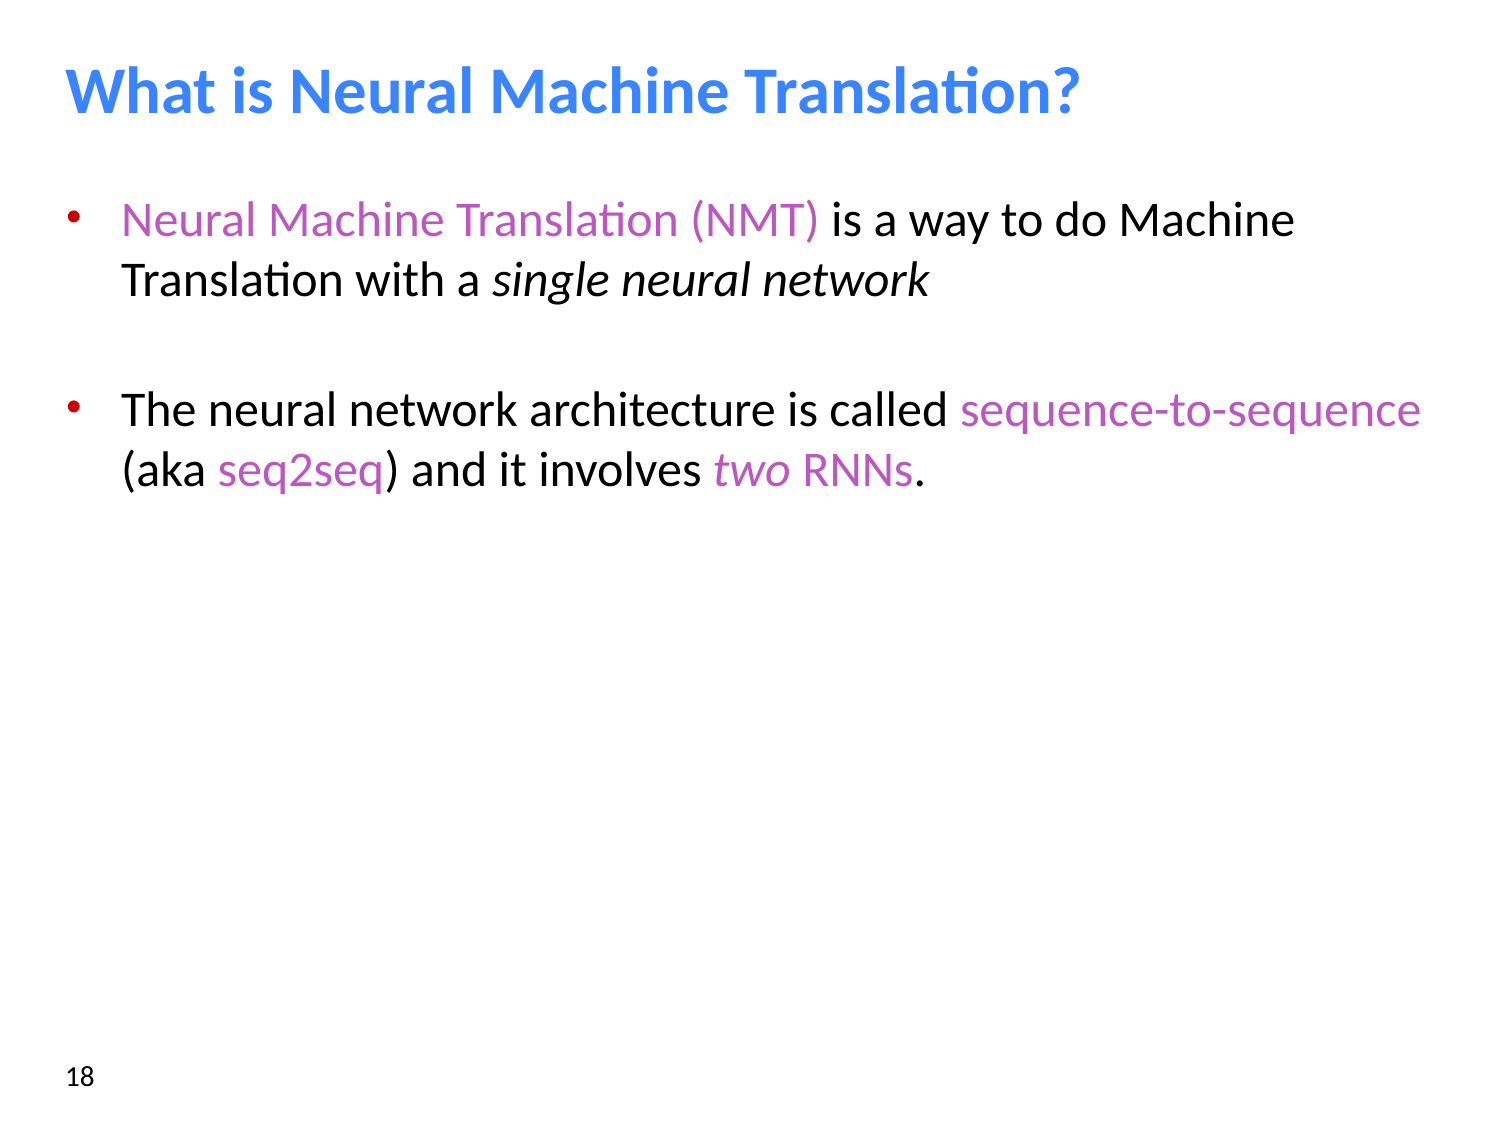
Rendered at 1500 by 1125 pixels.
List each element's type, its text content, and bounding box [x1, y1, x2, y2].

slide_number ‹#› [50, 1049, 375, 1125]
title What is Neural Machine Translation? [50, 31, 1450, 135]
list Neural Machine Translation (NMT) is a way to do Machine Translation with a single neural network The neural network architecture is called sequence-to-sequence (aka seq2seq) and it involves two RNNs. [50, 179, 1450, 1025]
